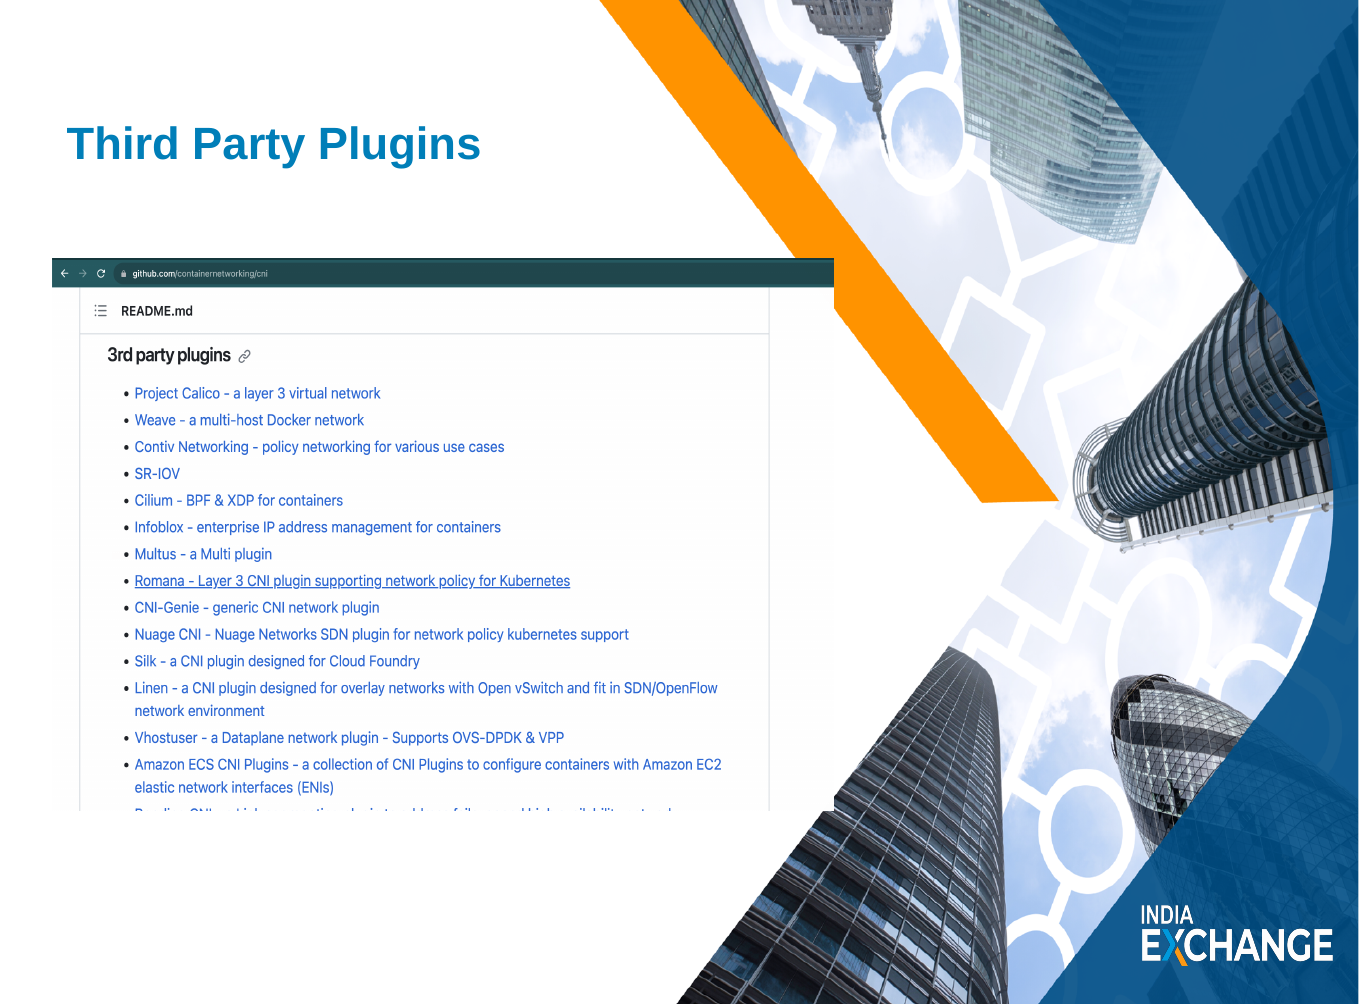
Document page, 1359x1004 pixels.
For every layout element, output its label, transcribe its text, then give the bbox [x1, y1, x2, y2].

picture [0, 0, 1359, 1004]
text_box Third Party Plugins [51, 106, 510, 176]
